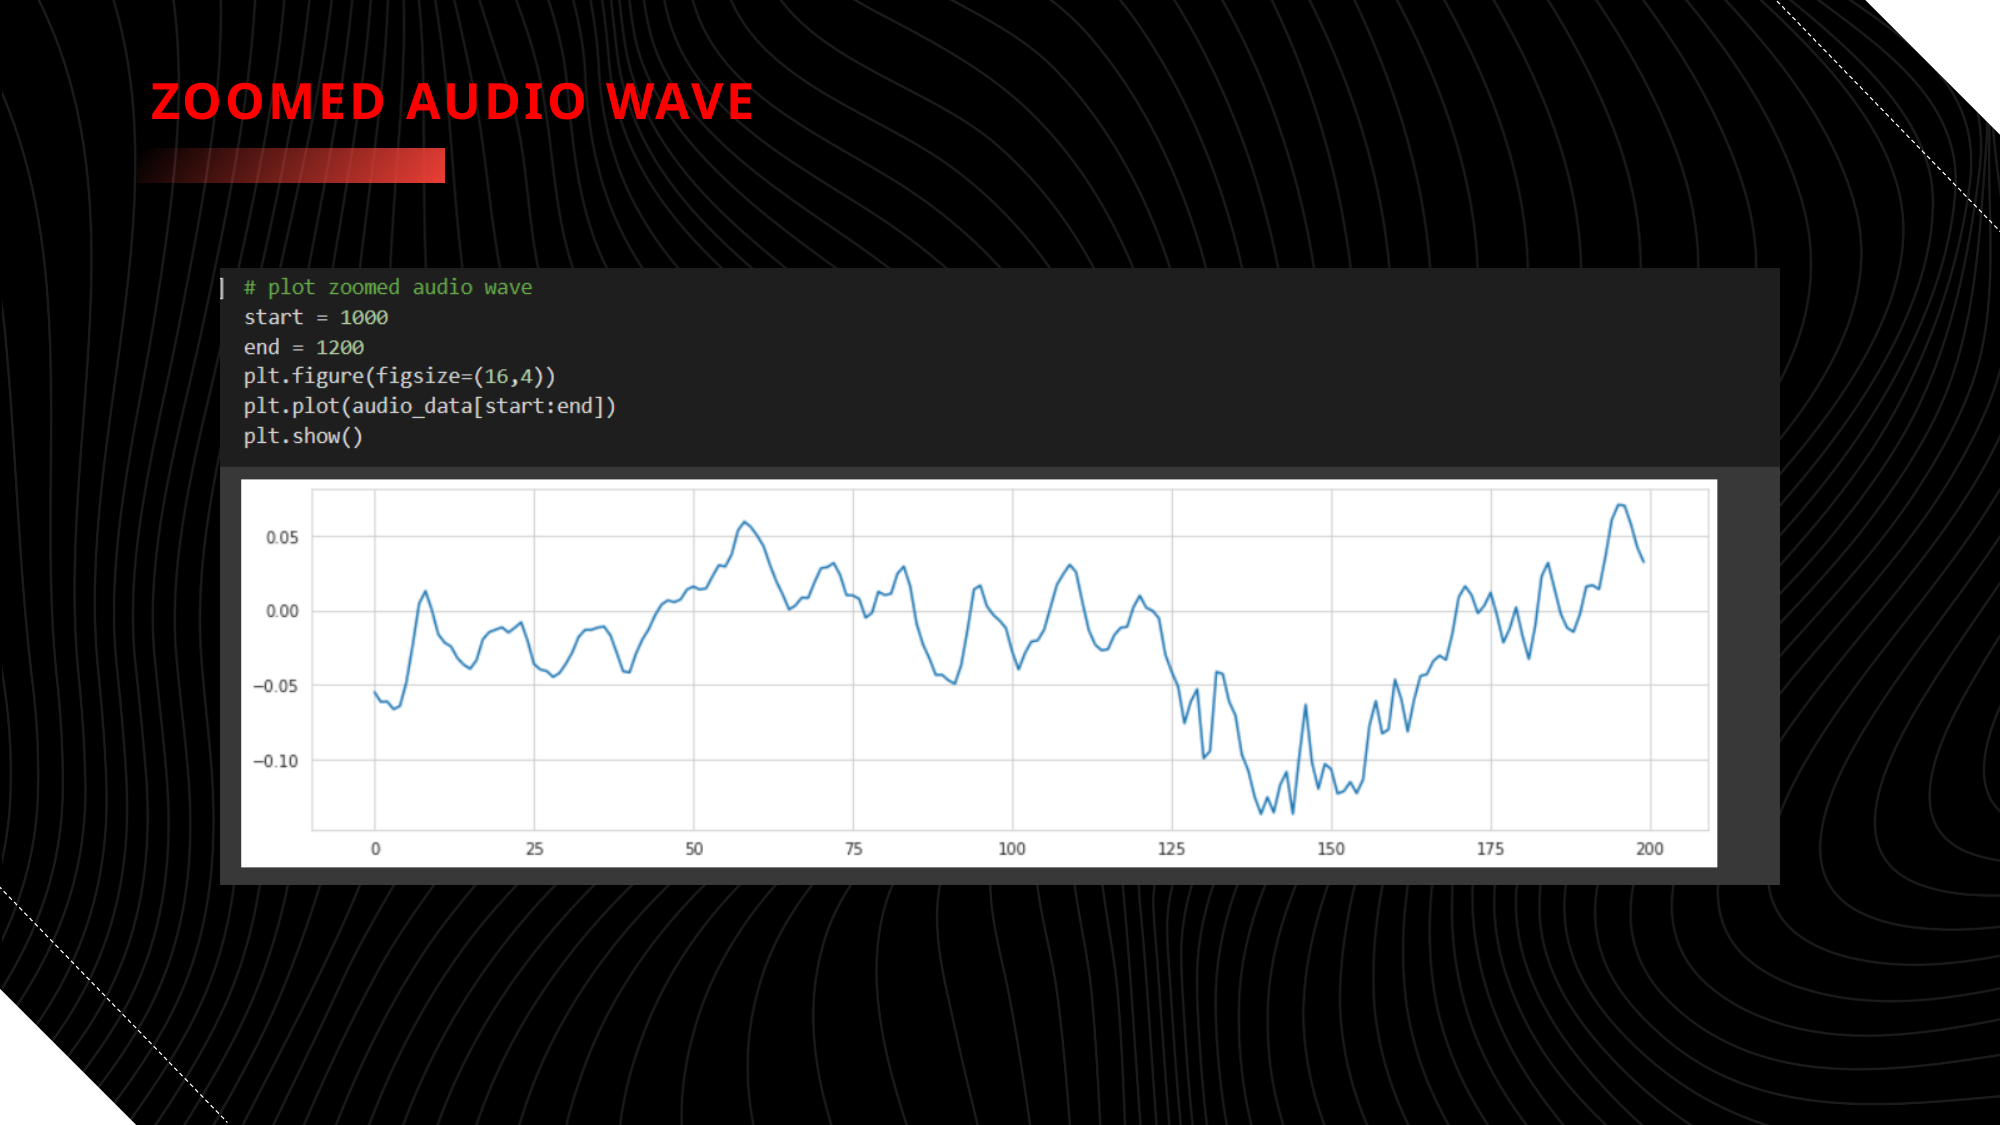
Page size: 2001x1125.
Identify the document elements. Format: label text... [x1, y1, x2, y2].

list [220, 268, 1780, 885]
title ZOOMED AUDIO WAVE [136, 55, 1863, 152]
